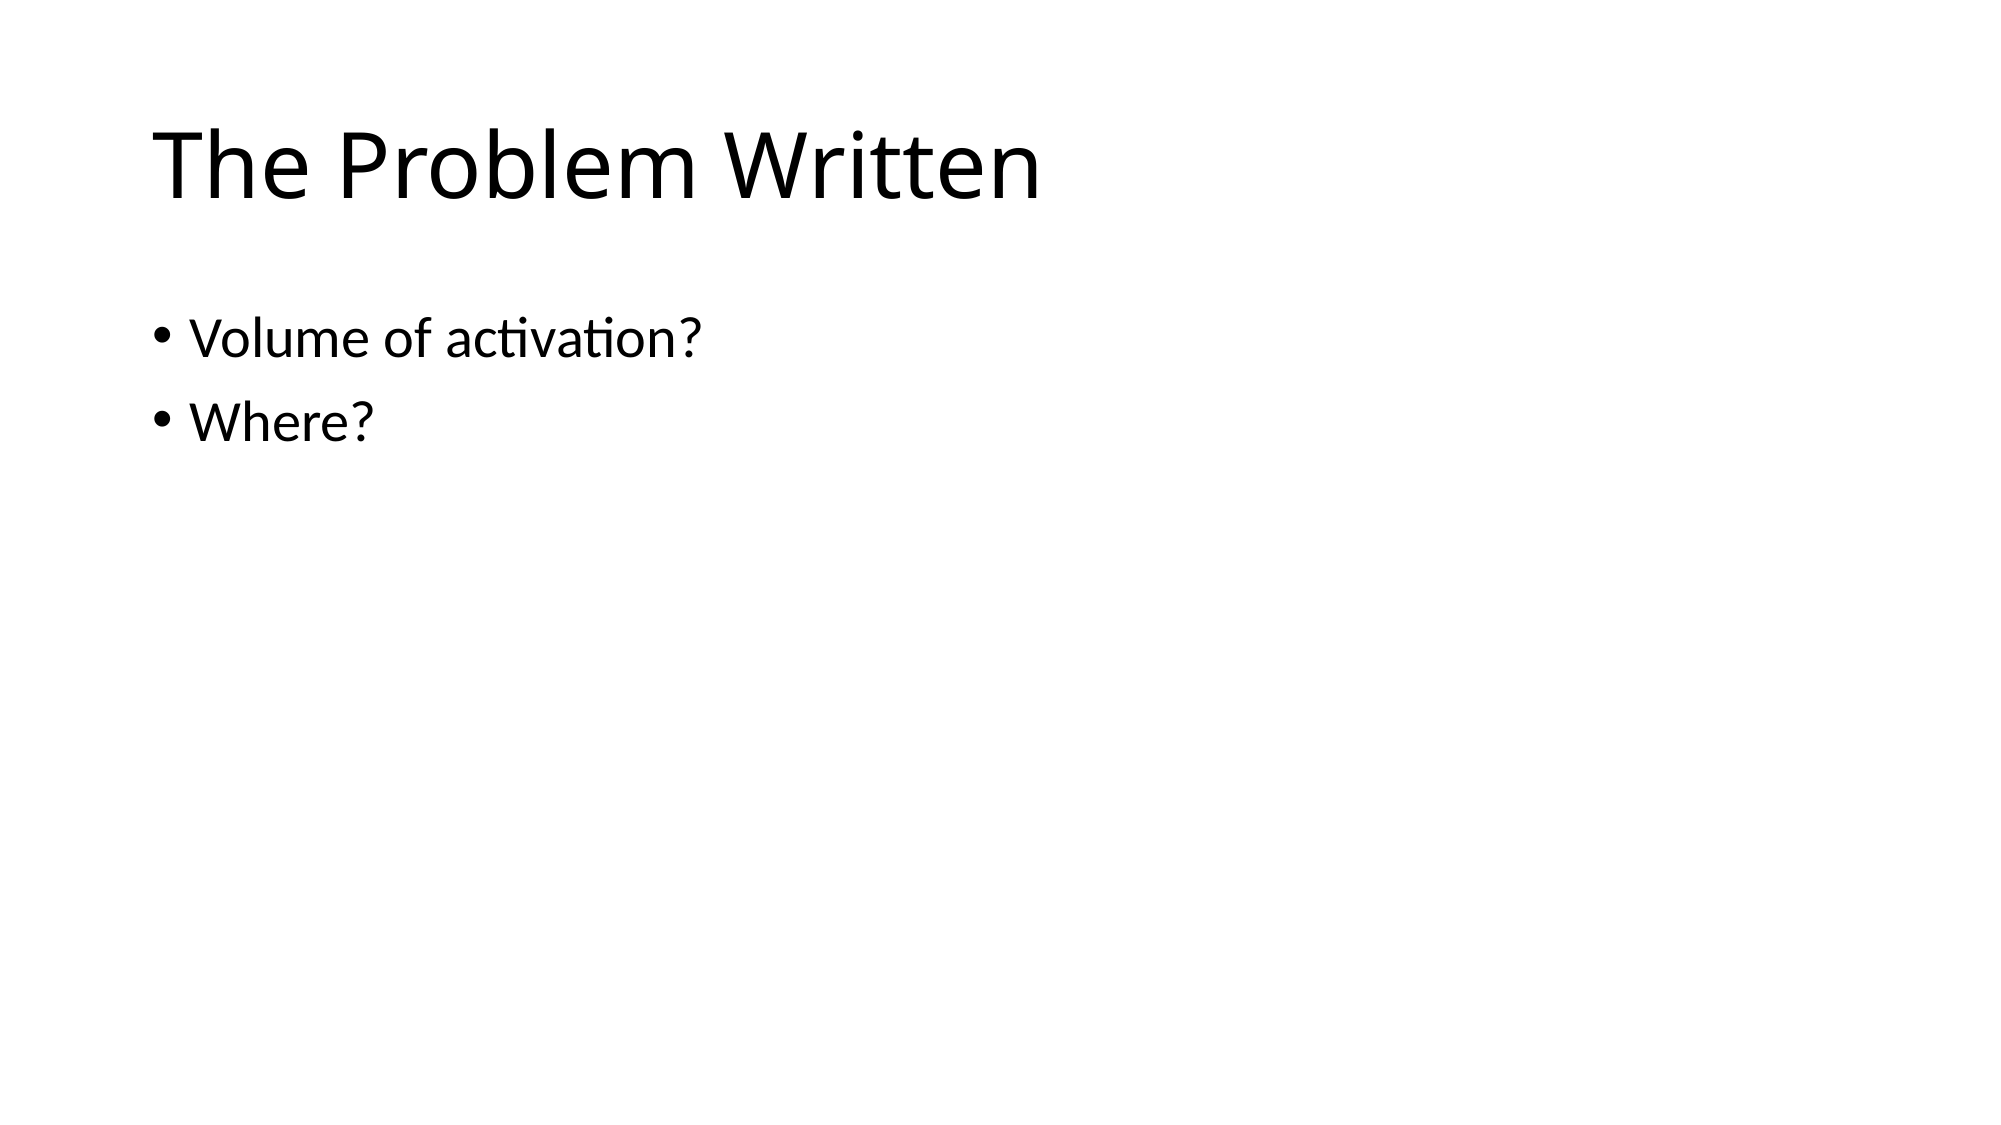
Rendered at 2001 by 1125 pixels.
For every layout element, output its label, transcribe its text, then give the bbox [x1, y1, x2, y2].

title The Problem Written [137, 59, 1863, 278]
list Volume of activation? Where? [137, 299, 1863, 1014]
